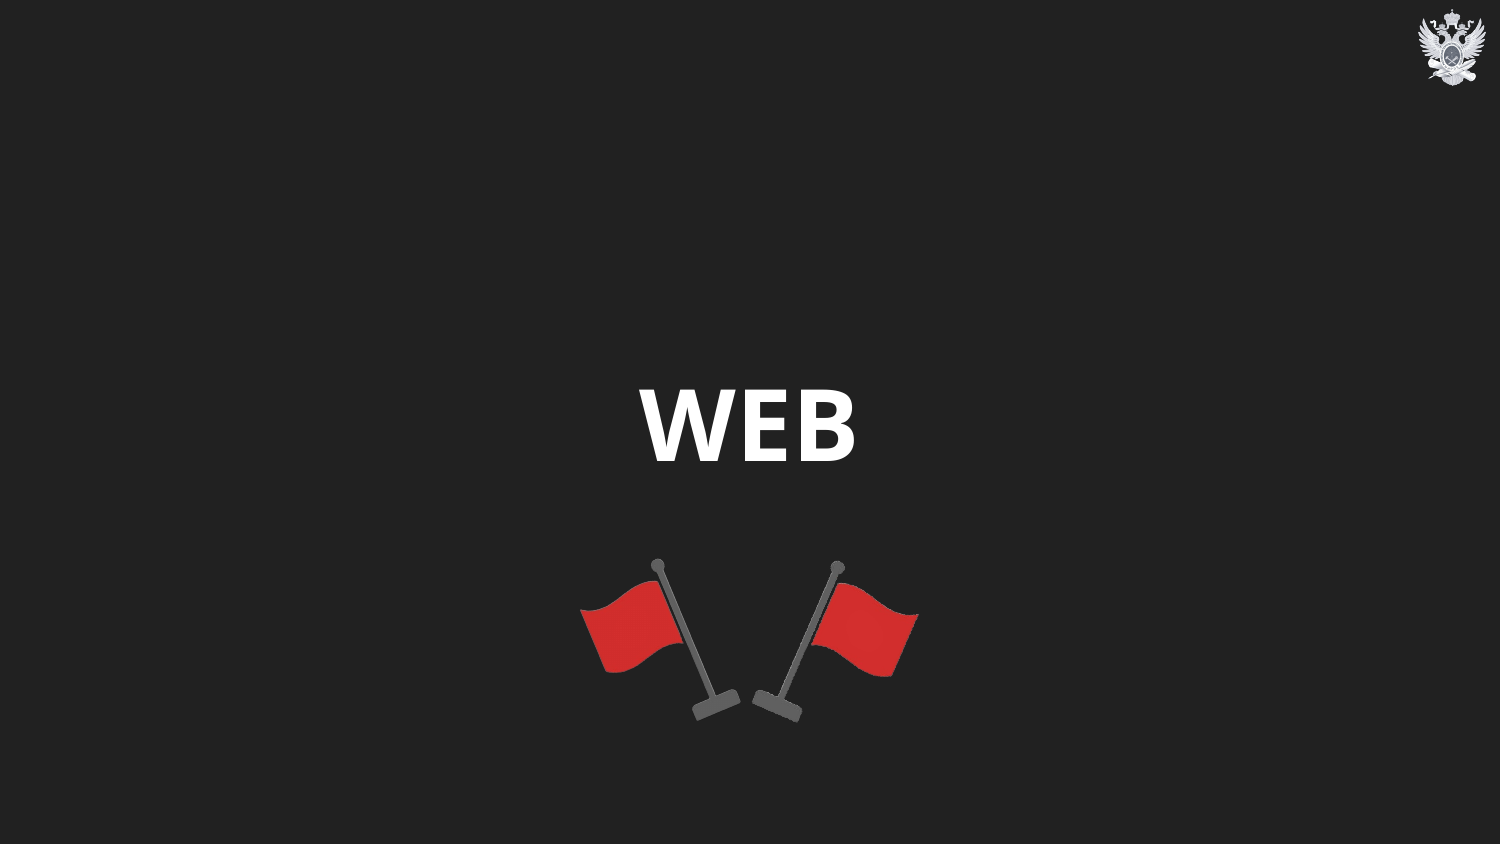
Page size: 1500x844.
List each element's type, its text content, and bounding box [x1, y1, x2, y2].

title WEB [63, 347, 1437, 497]
picture [518, 506, 983, 795]
picture [1403, 0, 1500, 97]
